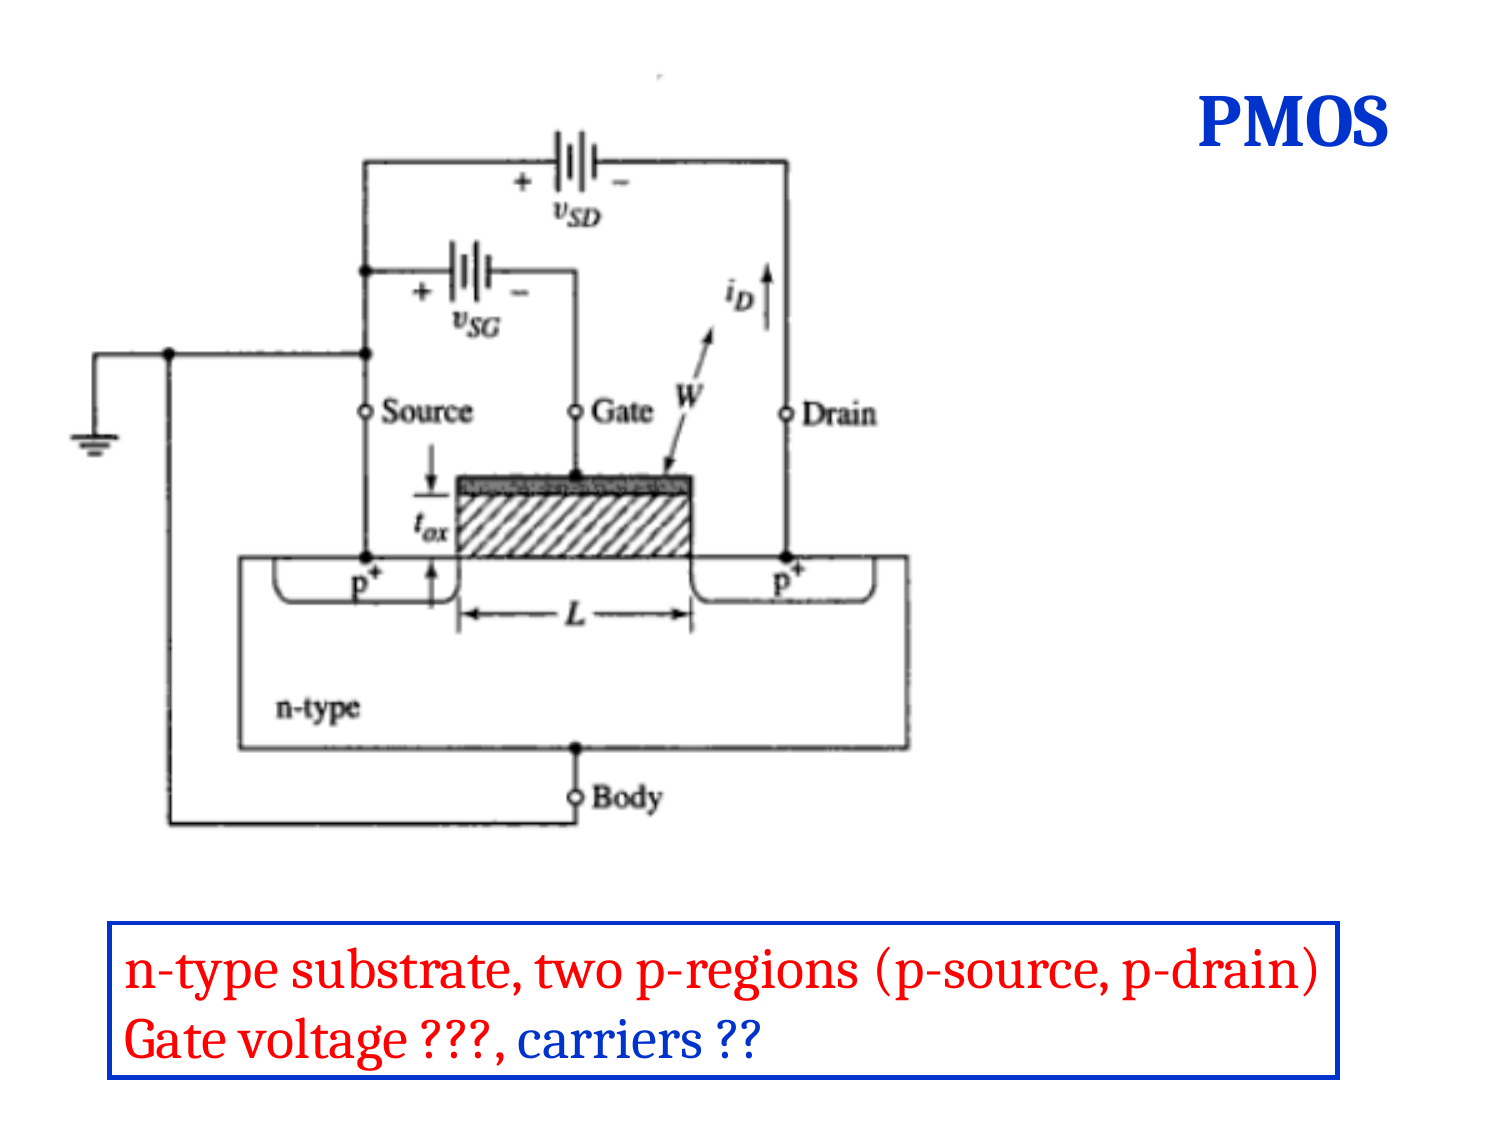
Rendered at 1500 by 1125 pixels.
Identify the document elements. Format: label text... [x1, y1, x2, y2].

text_box n-type substrate, two p-regions (p-source, p-drain) Gate voltage ???, carriers ?? [109, 923, 1338, 1078]
picture [37, 62, 1038, 843]
title PMOS [75, 45, 1425, 175]
